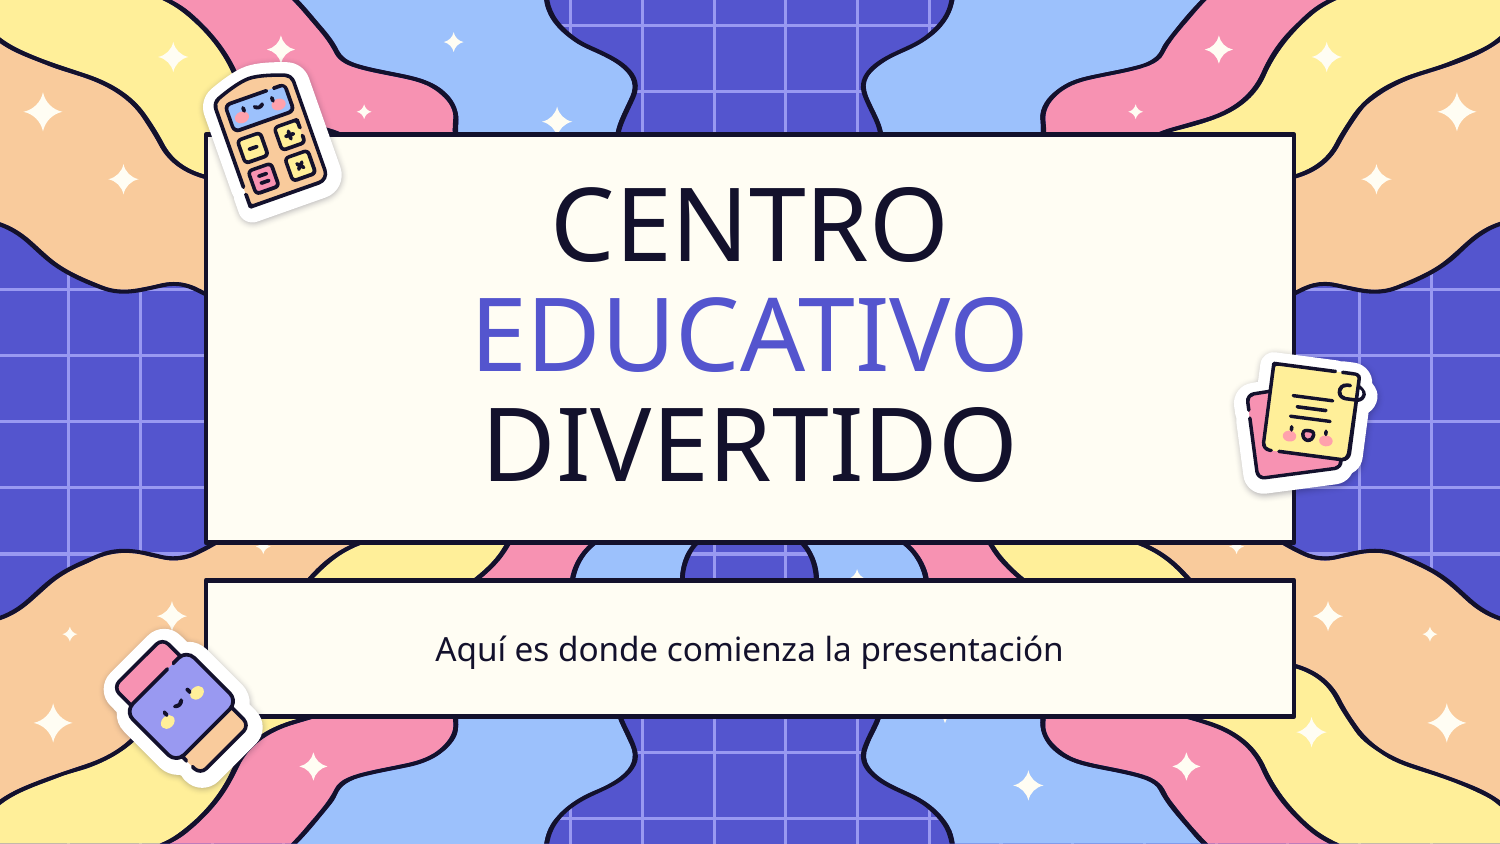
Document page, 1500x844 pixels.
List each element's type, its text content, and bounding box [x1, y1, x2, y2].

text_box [103, 628, 266, 789]
subtitle Aquí es donde comienza la presentación [366, 614, 1134, 682]
title CENTRO EDUCATIVO DIVERTIDO [273, 200, 1226, 477]
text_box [1221, 347, 1382, 508]
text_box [193, 47, 349, 227]
